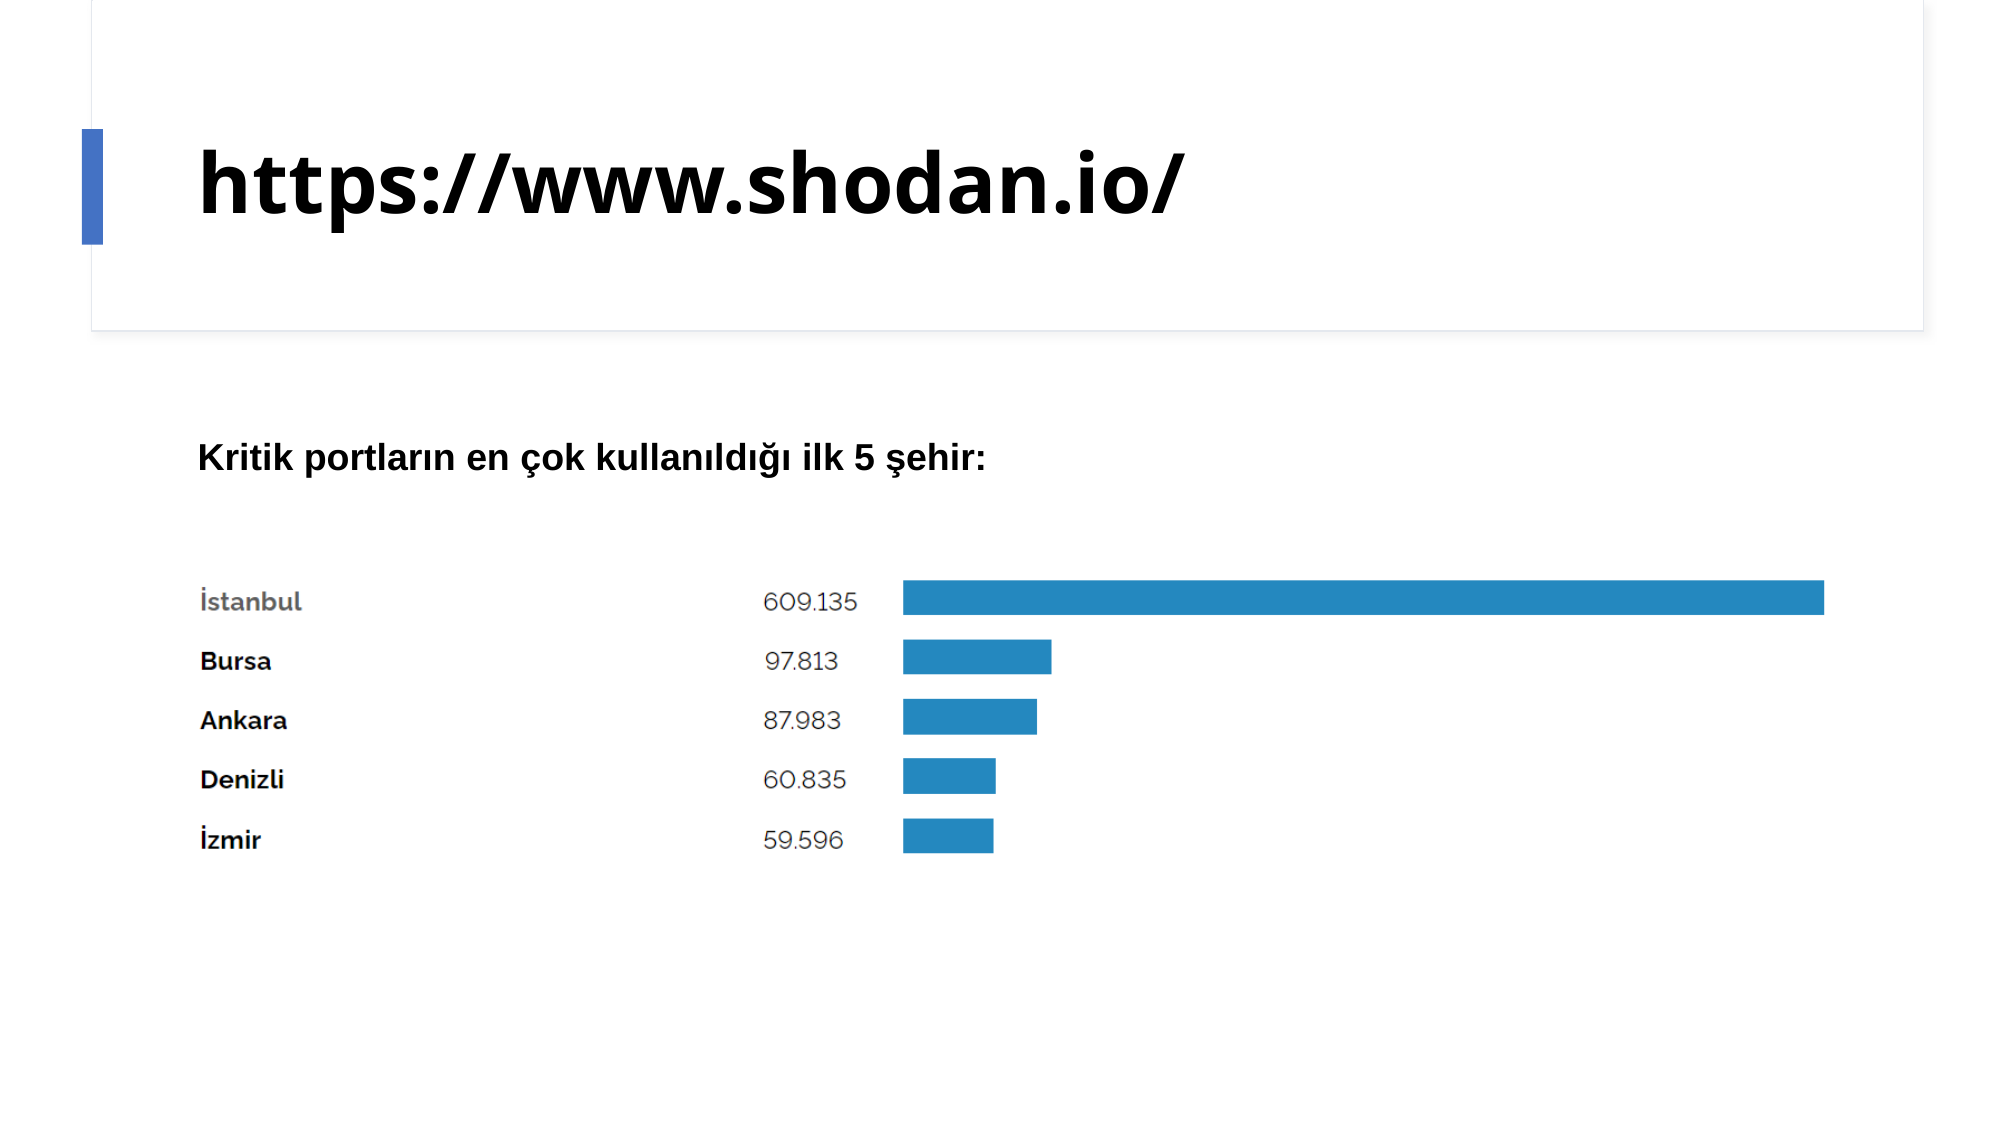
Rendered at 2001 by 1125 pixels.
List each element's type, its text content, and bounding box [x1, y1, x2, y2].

title https://www.shodan.io/ [183, 90, 1851, 284]
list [182, 558, 1851, 860]
text_box Kritik portların en çok kullanıldığı ilk 5 şehir: [183, 425, 1183, 558]
